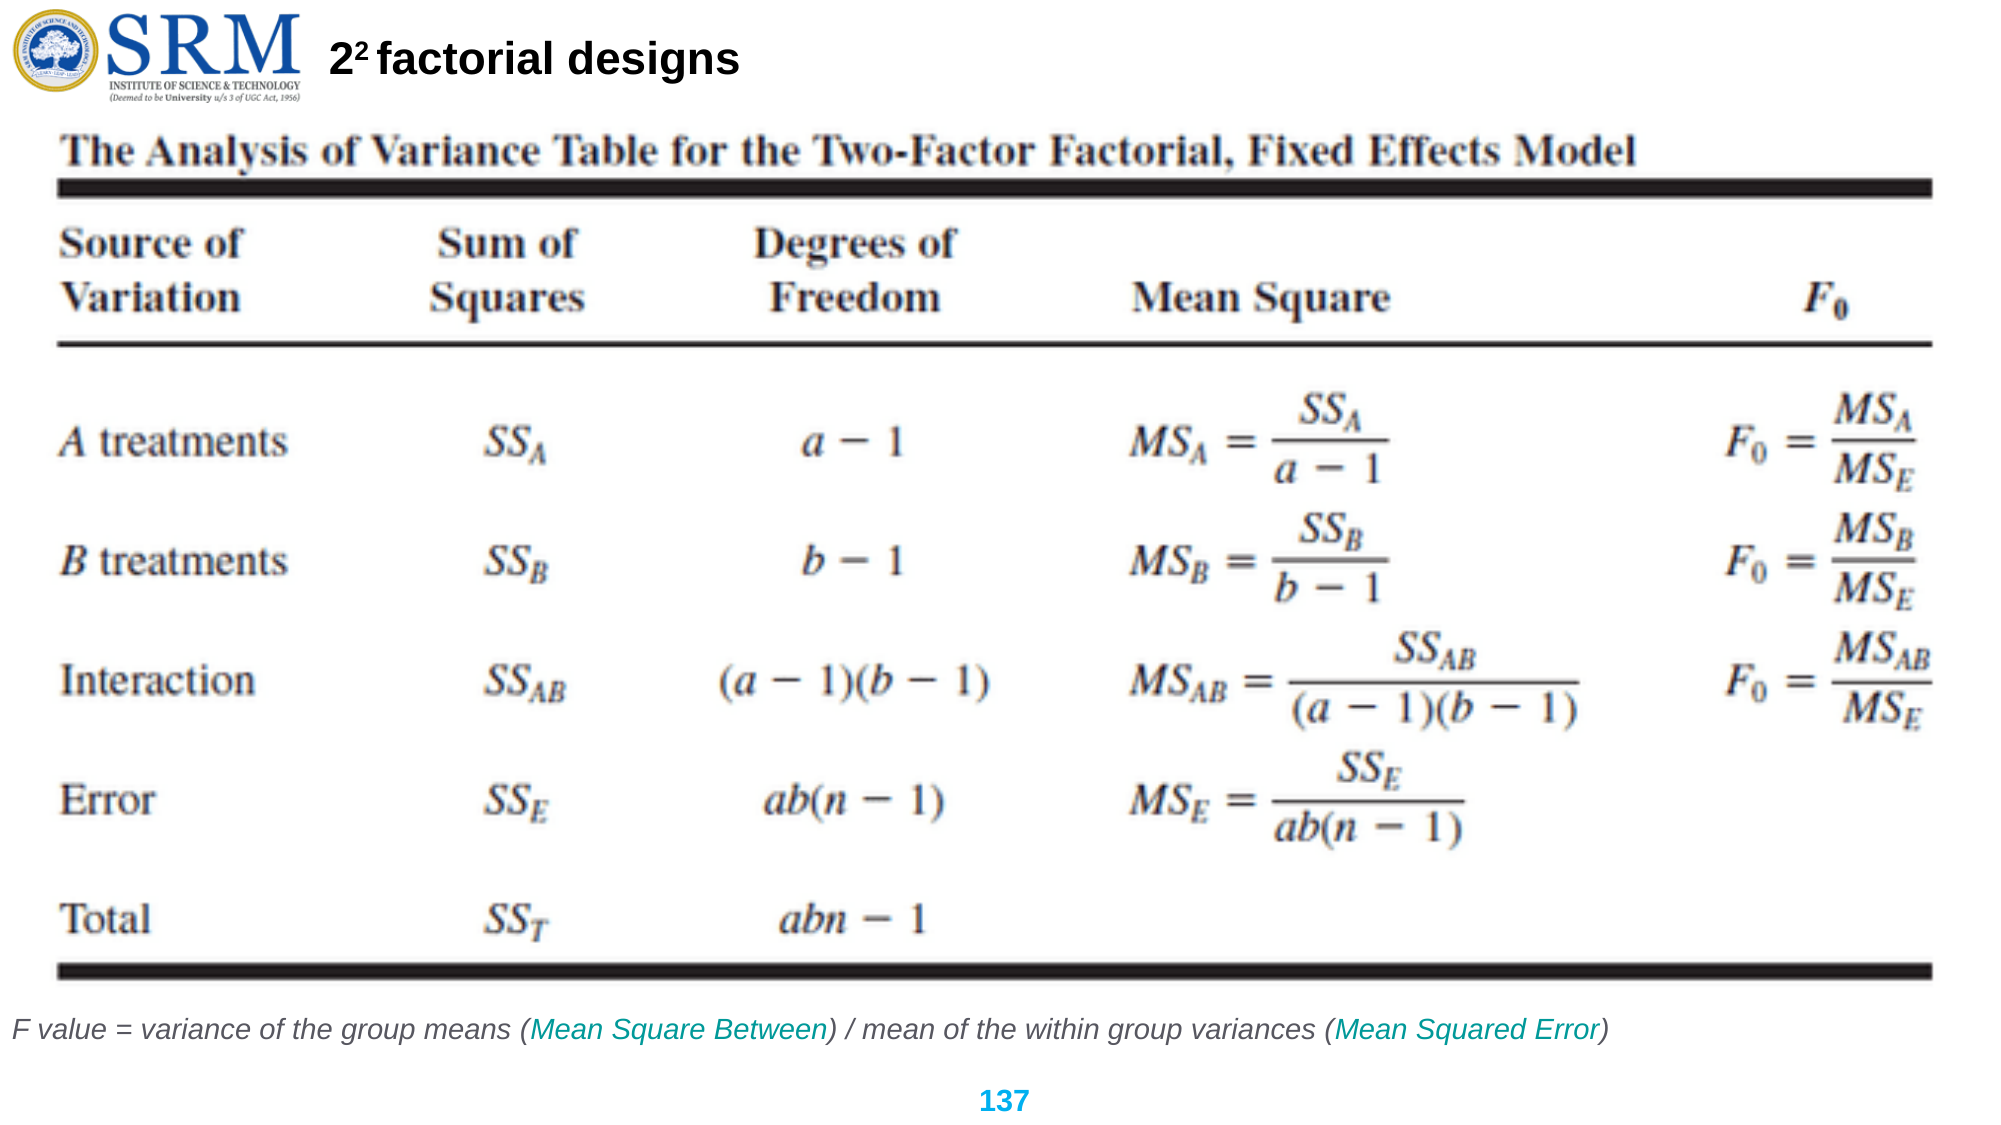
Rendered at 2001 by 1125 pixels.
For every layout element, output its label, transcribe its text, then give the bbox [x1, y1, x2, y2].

text_box F value = variance of the group means (Mean Square Between) / mean of the within group variances (Mean Squared Error) [0, 1002, 1963, 1053]
title 22 factorial designs [313, 23, 1998, 95]
picture [1, 0, 1963, 1006]
slide_number 137 [924, 1072, 1085, 1125]
